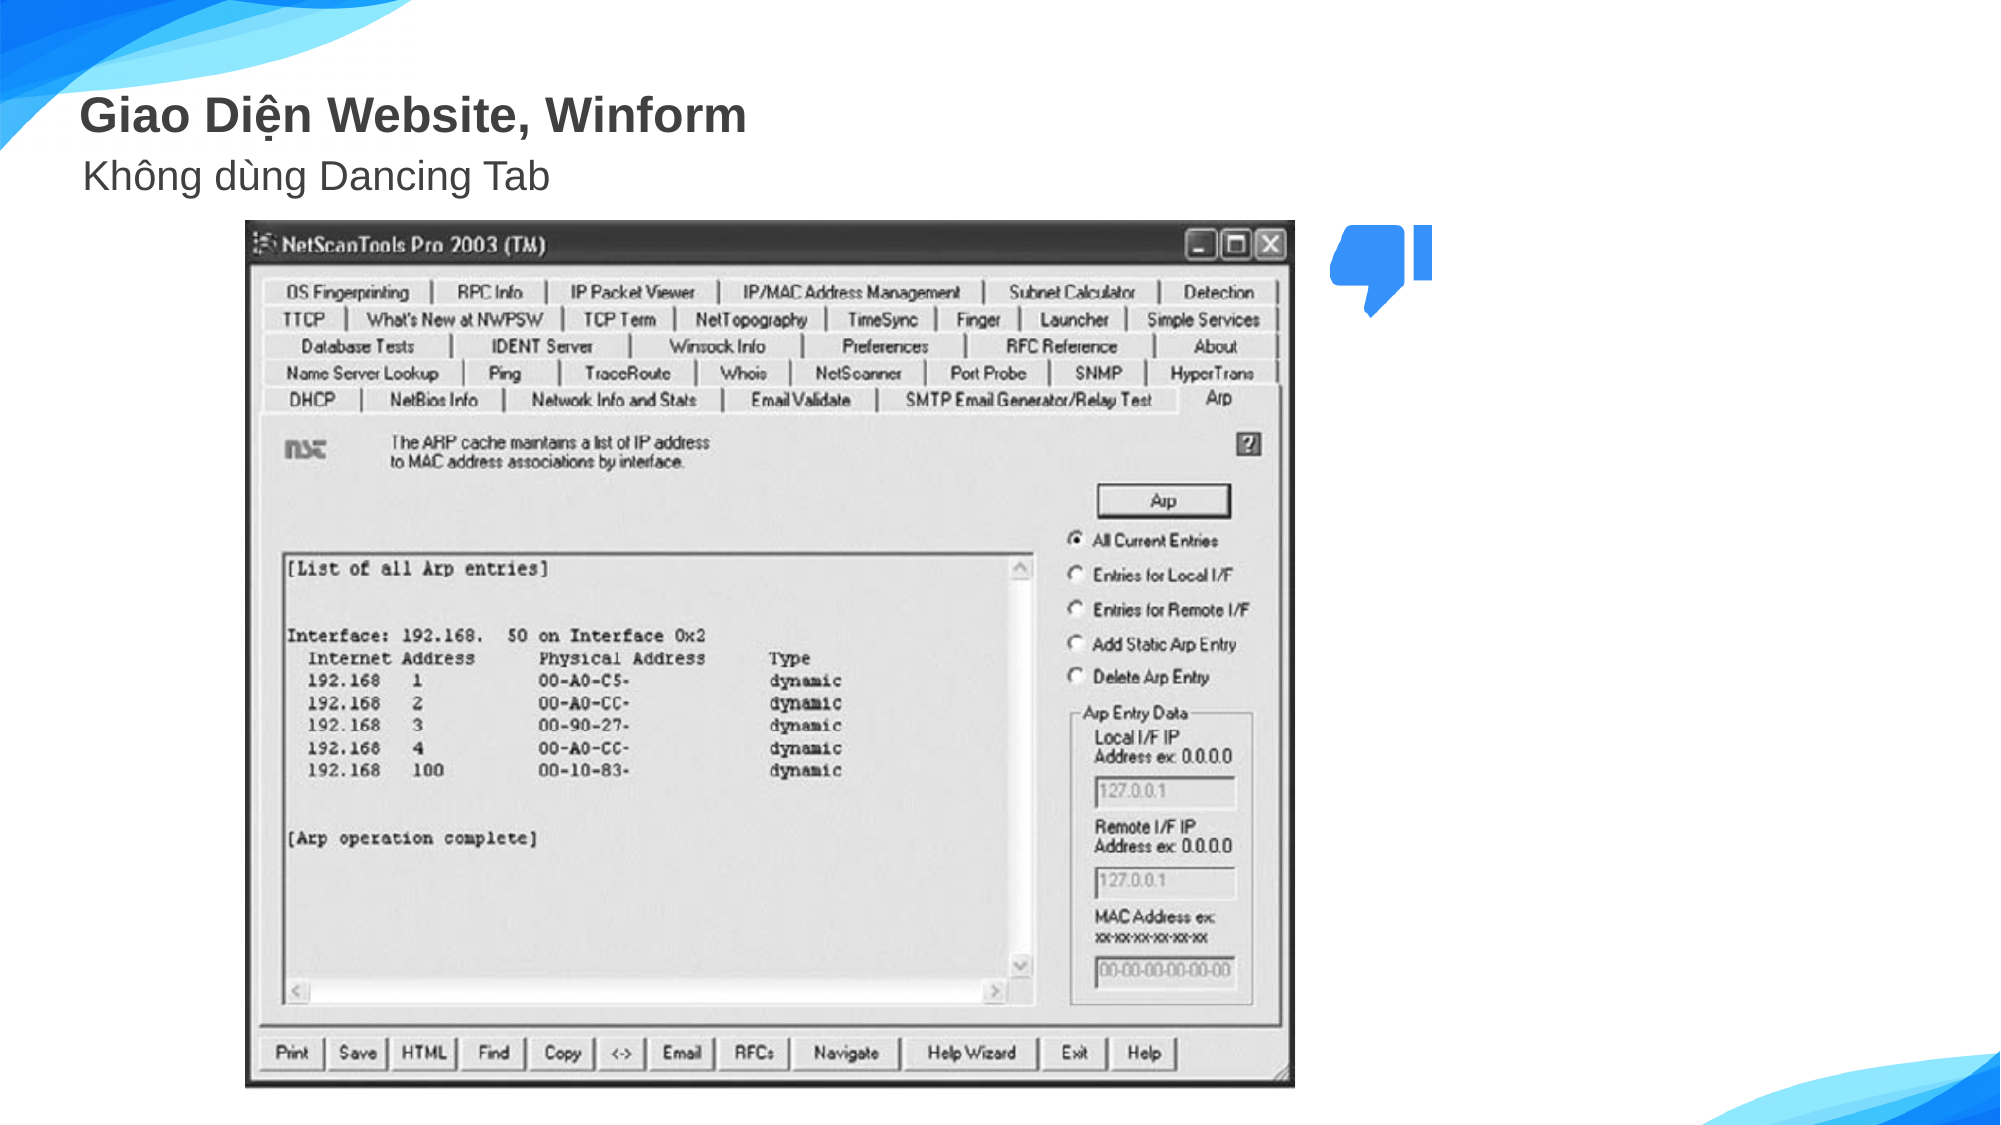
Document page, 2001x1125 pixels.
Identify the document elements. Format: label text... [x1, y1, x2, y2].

picture [1699, 1048, 2000, 1125]
picture [0, 0, 414, 152]
text_box Giao Diện Website, Winform [64, 74, 1130, 150]
picture [1324, 217, 1441, 321]
text_box Không dùng Dancing Tab [67, 141, 1513, 207]
picture [240, 217, 1304, 1090]
